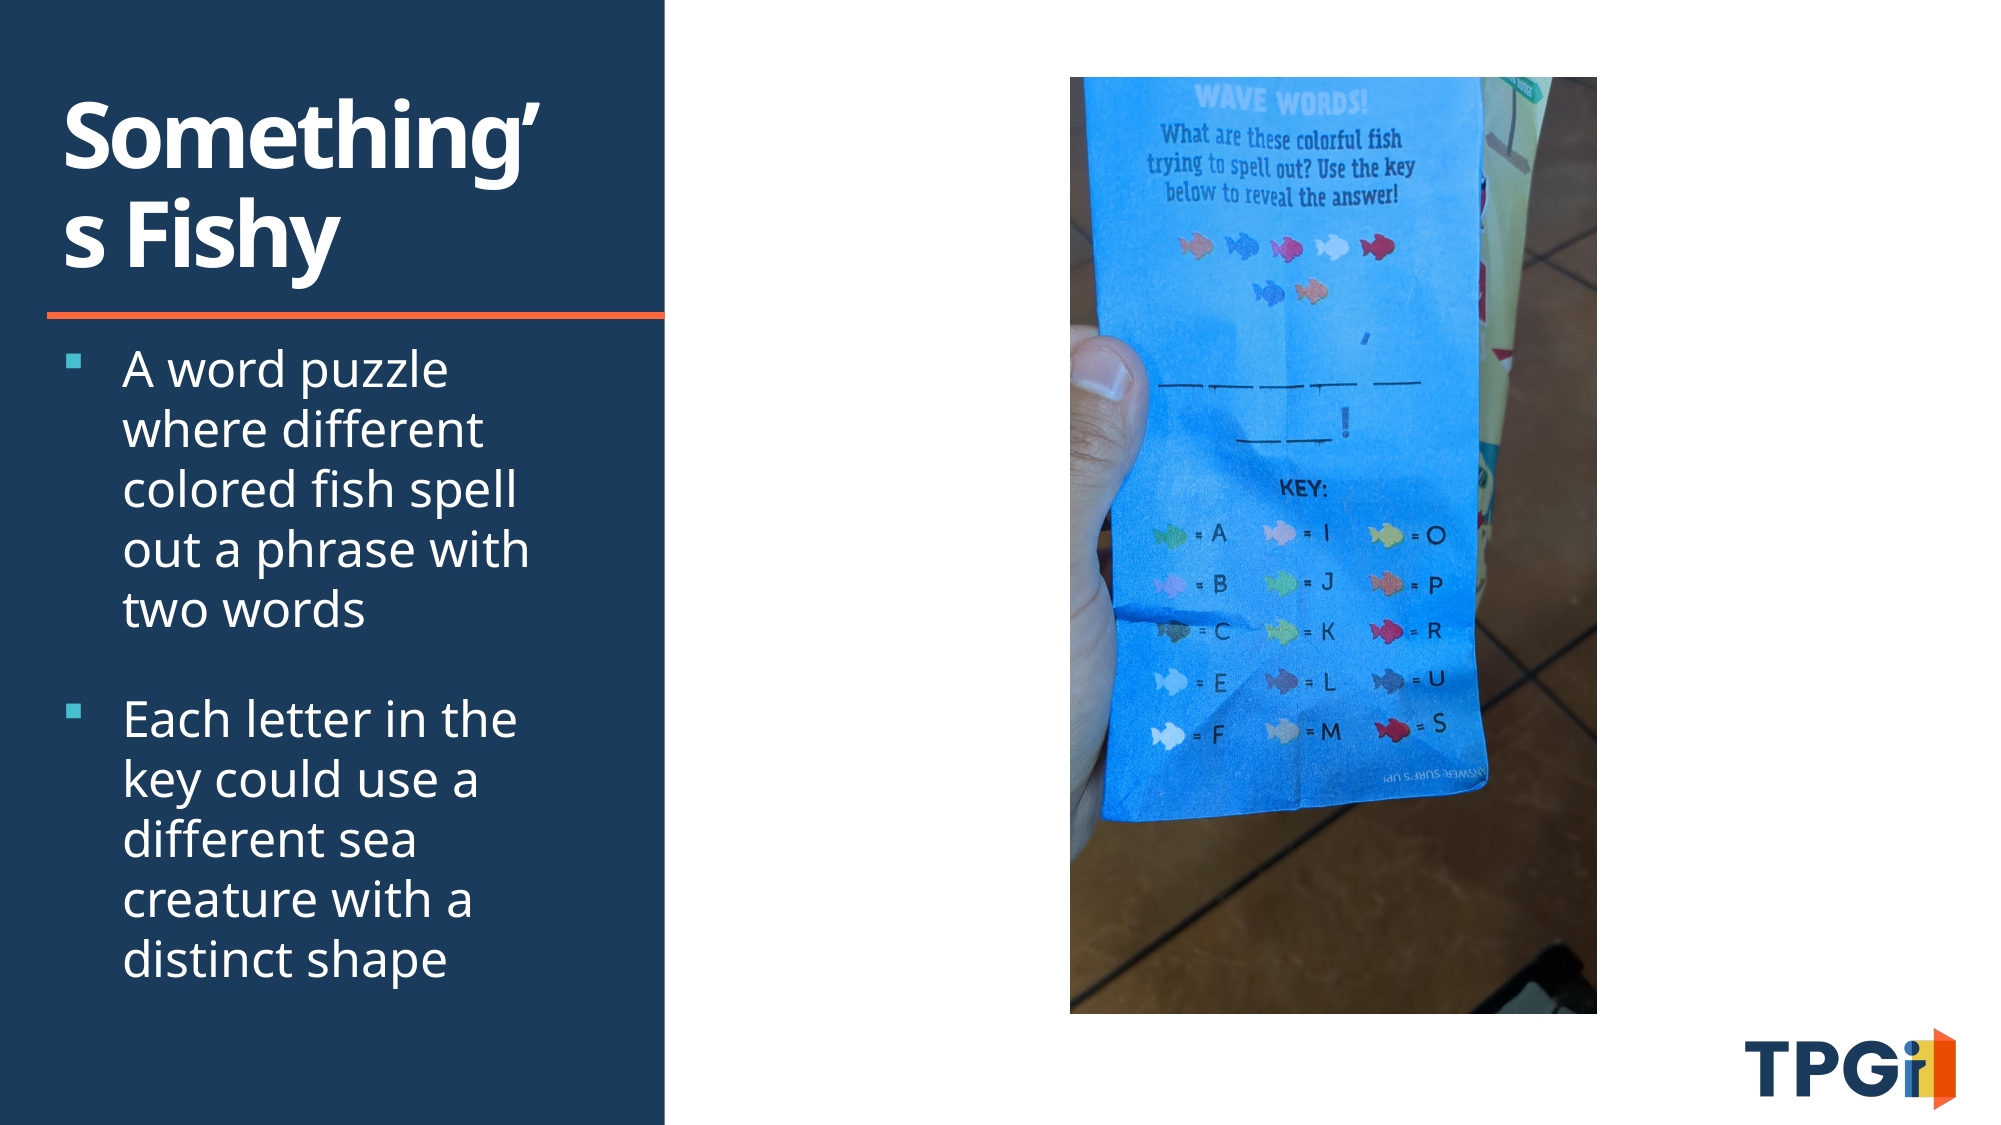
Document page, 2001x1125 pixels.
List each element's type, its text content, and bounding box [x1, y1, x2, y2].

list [1070, 77, 1598, 1015]
title Something’s Fishy [47, 77, 557, 296]
picture [1745, 1028, 1956, 1110]
list A word puzzle where different colored fish spell out a phrase with two words Each letter in the key could use a different sea creature with a distinct shape [47, 330, 557, 1014]
